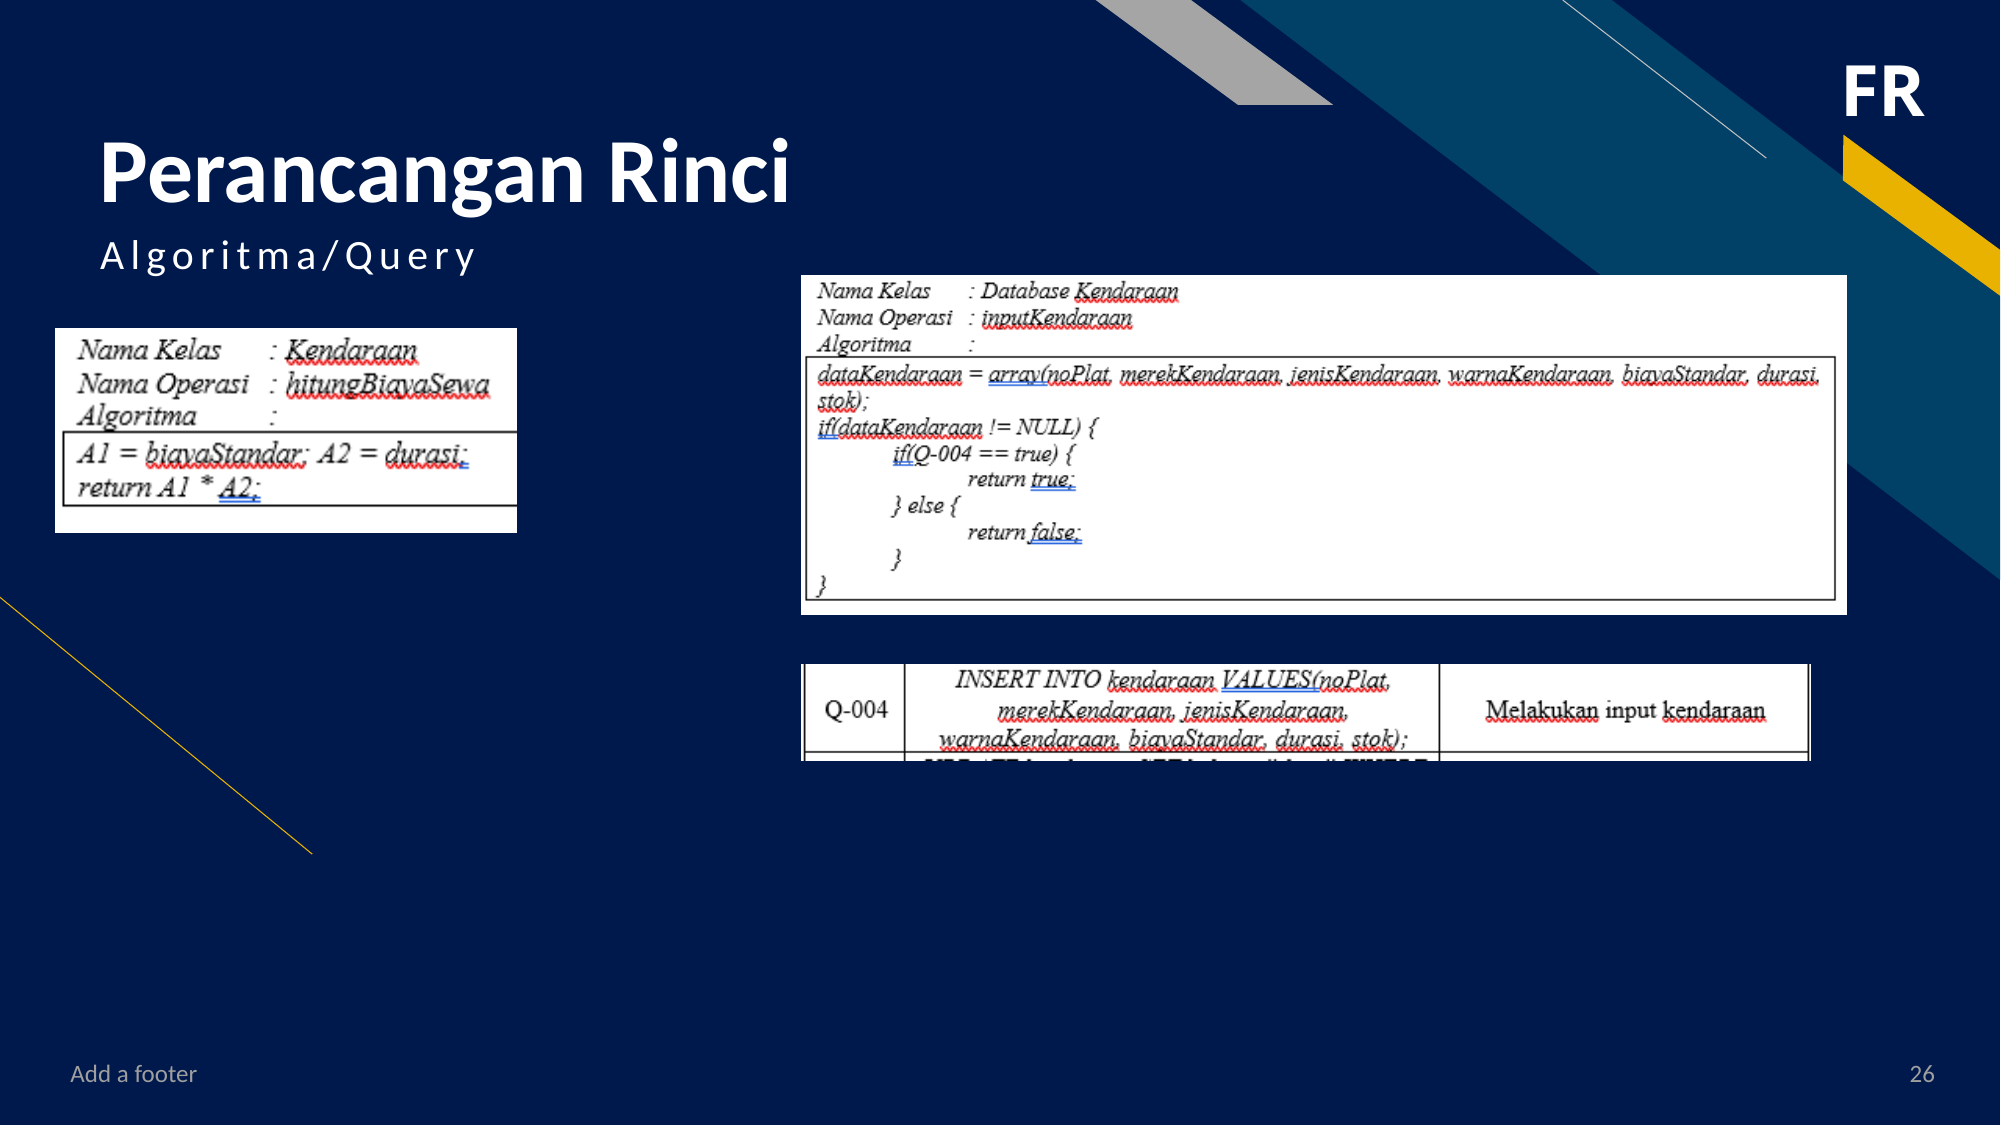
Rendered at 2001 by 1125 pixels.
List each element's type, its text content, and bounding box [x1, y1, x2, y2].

list Algoritma/Query [85, 225, 1295, 326]
slide_number 26 [1828, 1042, 1950, 1103]
picture [55, 328, 517, 533]
picture [801, 275, 1847, 615]
footer Add a footer [55, 1042, 731, 1103]
picture [801, 664, 1811, 761]
title Perancangan Rinci [85, 34, 1453, 223]
